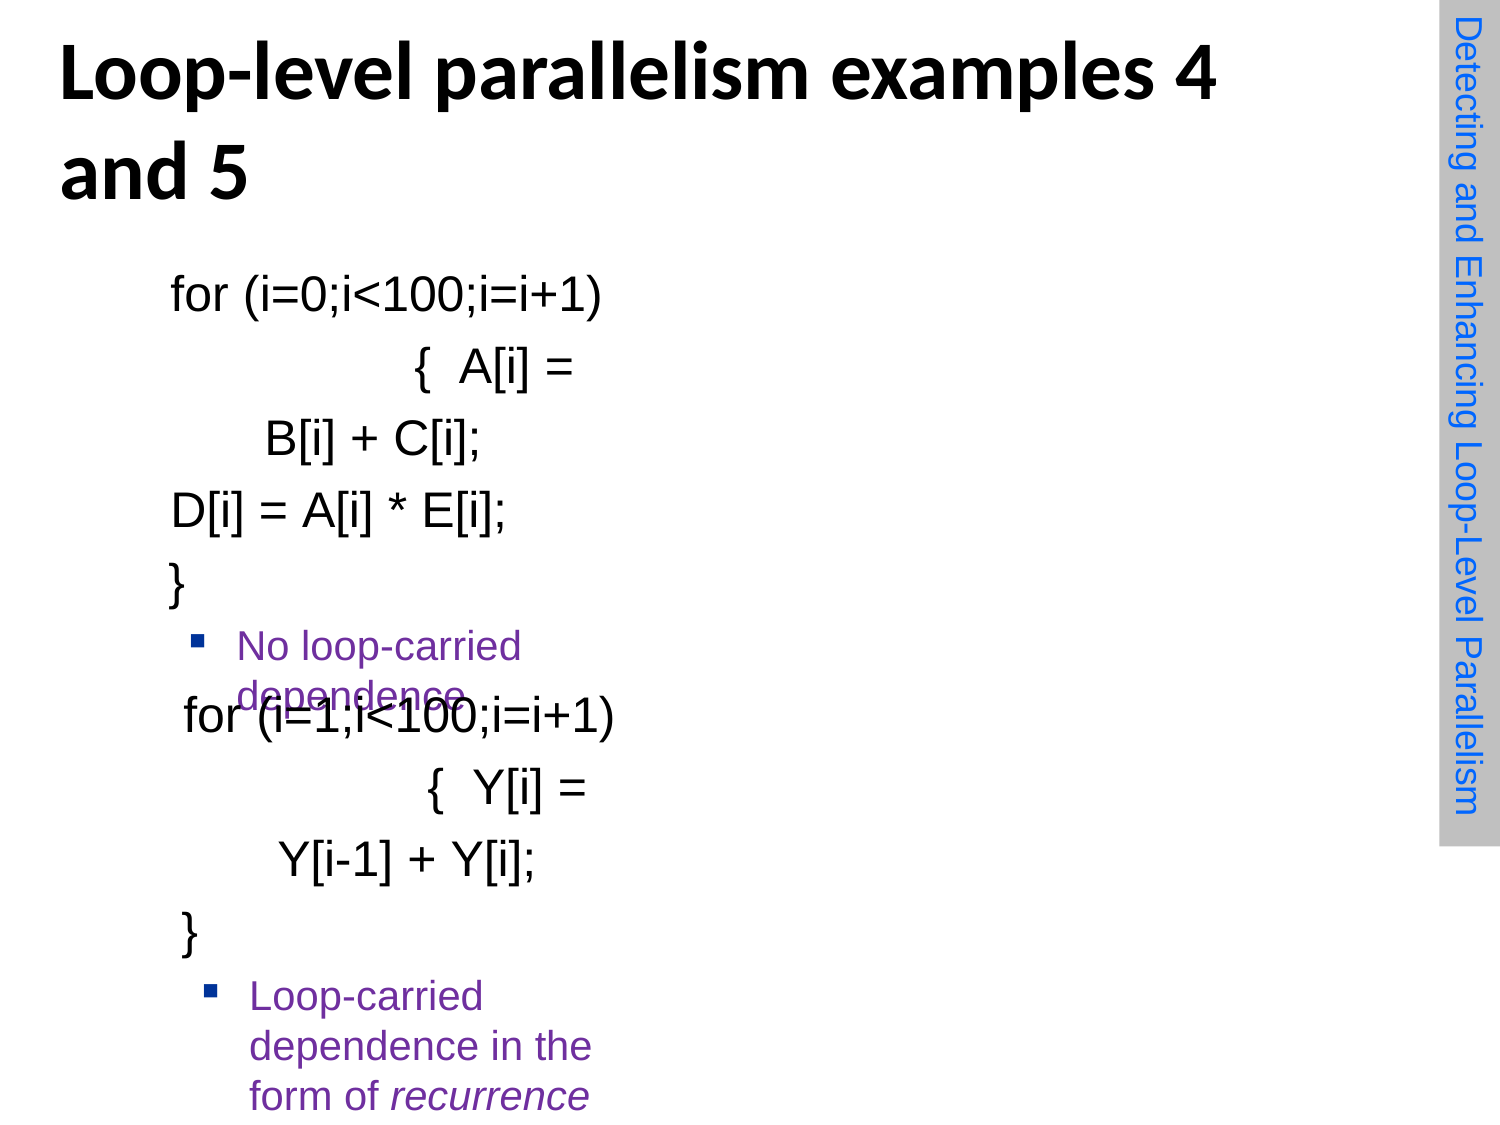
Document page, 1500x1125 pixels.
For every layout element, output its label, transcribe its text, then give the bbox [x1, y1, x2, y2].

title Loop-level parallelism examples 4 and 5 [57, 13, 1231, 217]
text_box Detecting and Enhancing Loop-Level Parallelism [1446, 12, 1493, 825]
text_box for (i=1;i<100;i=i+1) { Y[i] = Y[i-1] + Y[i]; } Loop-carried dependence in the form of recurrence [181, 668, 1192, 1119]
text_box for (i=0;i<100;i=i+1) { A[i] = B[i] + C[i]; D[i] = A[i] * E[i]; } No loop-carried dependence [168, 247, 765, 720]
text_box [1439, 0, 1500, 847]
